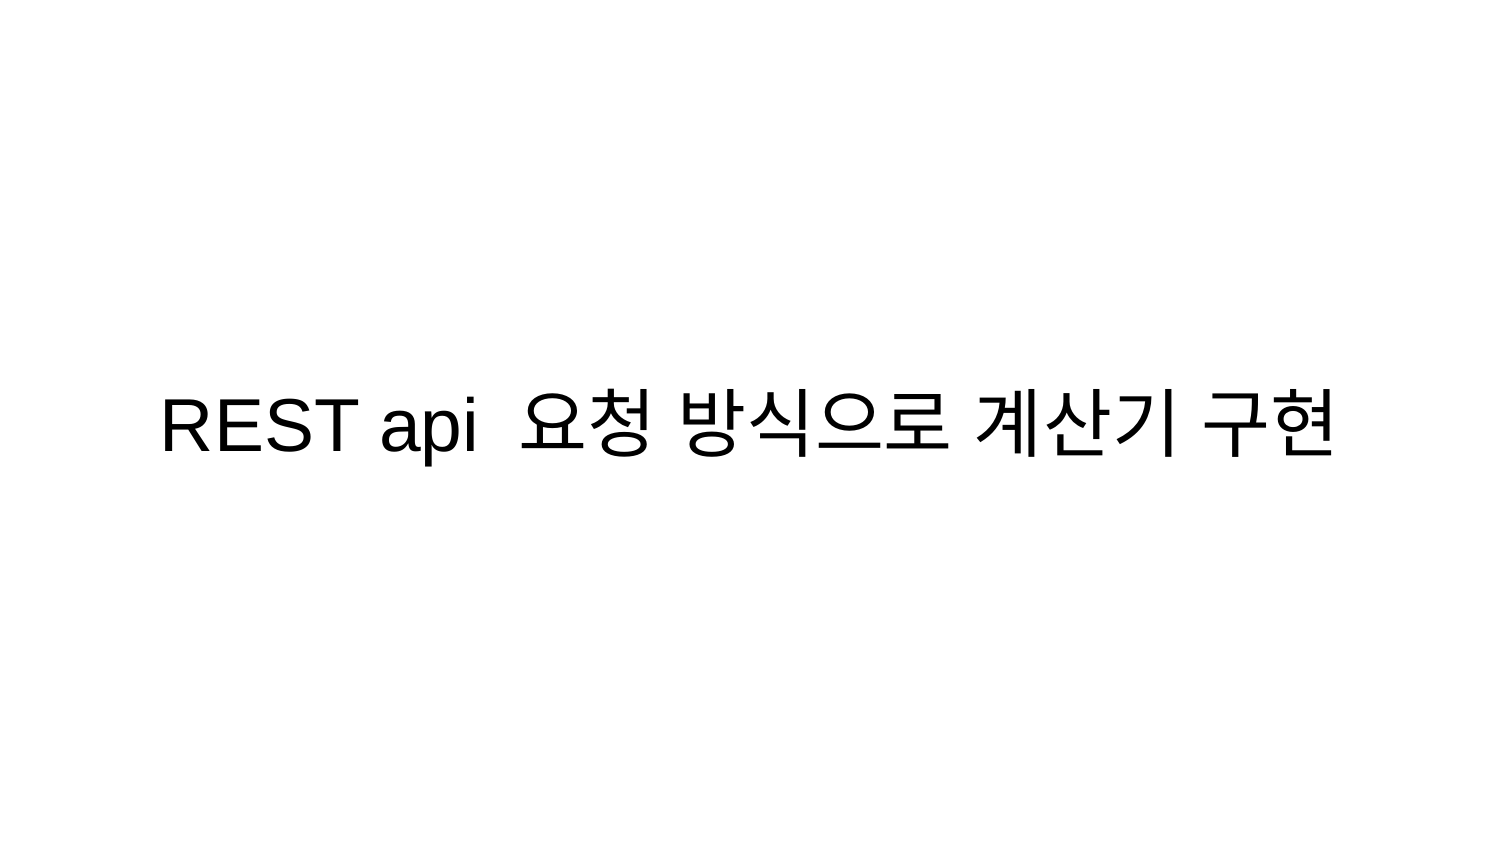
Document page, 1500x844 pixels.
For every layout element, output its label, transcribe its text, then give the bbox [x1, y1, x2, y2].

title REST api 요청 방식으로 계산기 구현 [51, 352, 1449, 491]
